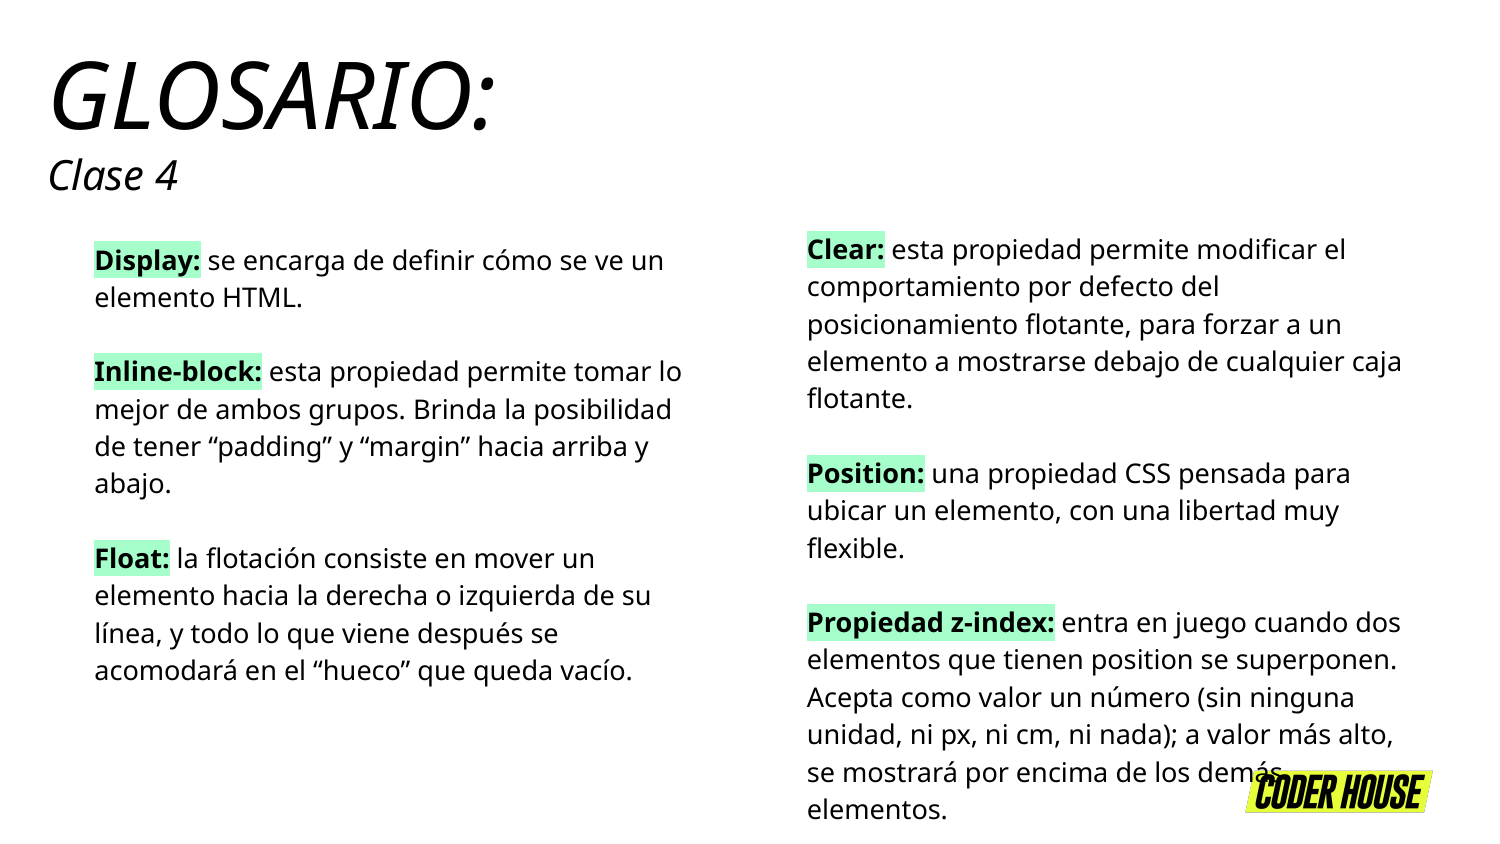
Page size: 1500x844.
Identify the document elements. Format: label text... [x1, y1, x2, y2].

picture [1241, 764, 1437, 819]
text_box Clear: esta propiedad permite modificar el comportamiento por defecto del posicionamiento flotante, para forzar a un elemento a mostrarse debajo de cualquier caja flotante. Position: una propiedad CSS pensada para ubicar un elemento, con una libertad muy flexible. Propiedad z-index: entra en juego cuando dos elementos que tienen position se superponen. Acepta como valor un número (sin ninguna unidad, ni px, ni cm, ni nada); a valor más alto, se mostrará por encima de los demás elementos. [791, 212, 1436, 782]
text_box Display: se encarga de definir cómo se ve un elemento HTML. Inline-block: esta propiedad permite tomar lo mejor de ambos grupos. Brinda la posibilidad de tener “padding” y “margin” hacia arriba y abajo. Float: la flotación consiste en mover un elemento hacia la derecha o izquierda de su línea, y todo lo que viene después se acomodará en el “hueco” que queda vacío. [79, 190, 724, 782]
text_box GLOSARIO: Clase 4 [32, 21, 1414, 184]
